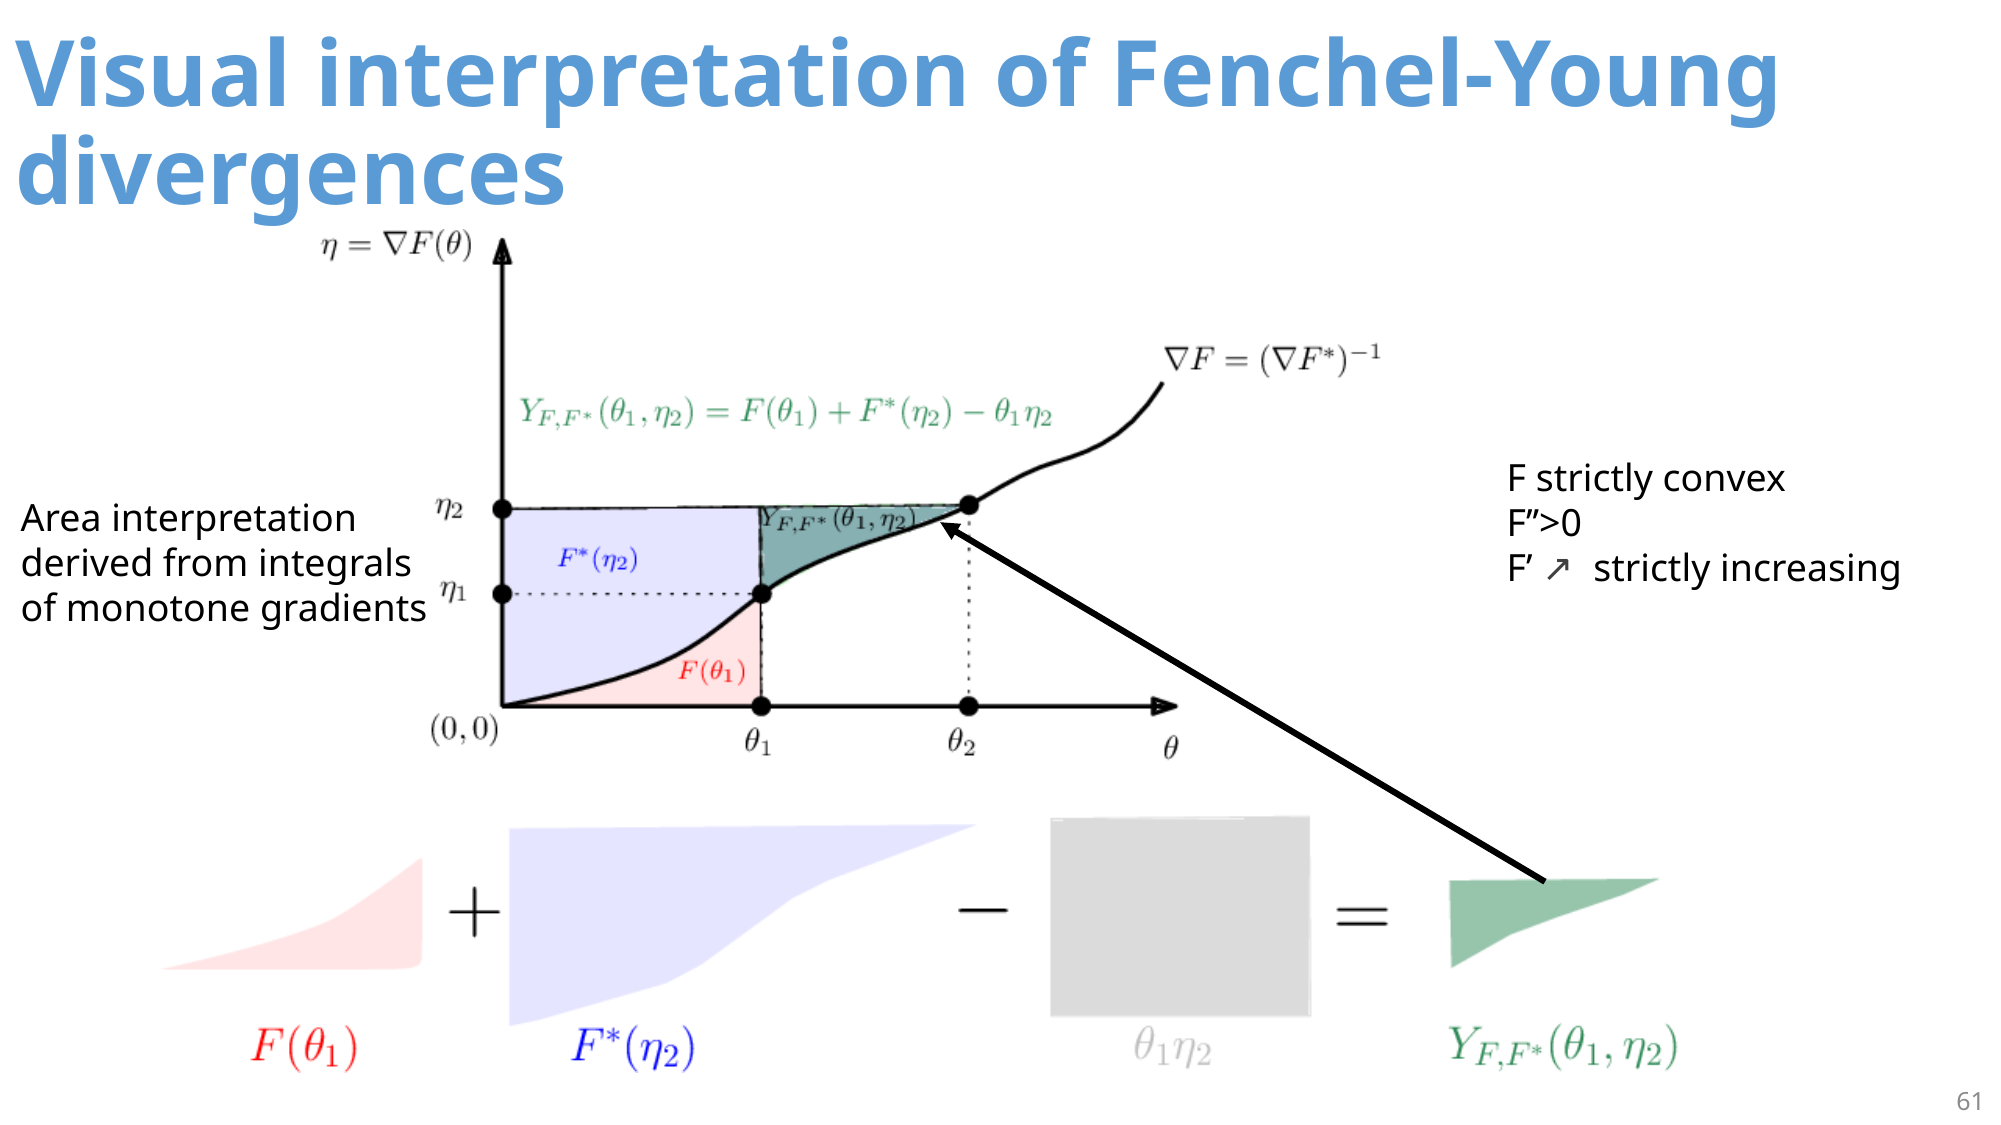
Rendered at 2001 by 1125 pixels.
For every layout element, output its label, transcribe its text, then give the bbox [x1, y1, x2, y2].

picture [160, 228, 1679, 1073]
slide_number 61 [1848, 1072, 2000, 1125]
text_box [940, 522, 1545, 882]
text_box Area interpretation derived from integrals of monotone gradients [5, 486, 160, 637]
text_box F strictly convex F’’>0 F’ ↗ strictly increasing [1679, 446, 1918, 597]
title Visual interpretation of Fenchel-Young divergences [0, 17, 2000, 235]
